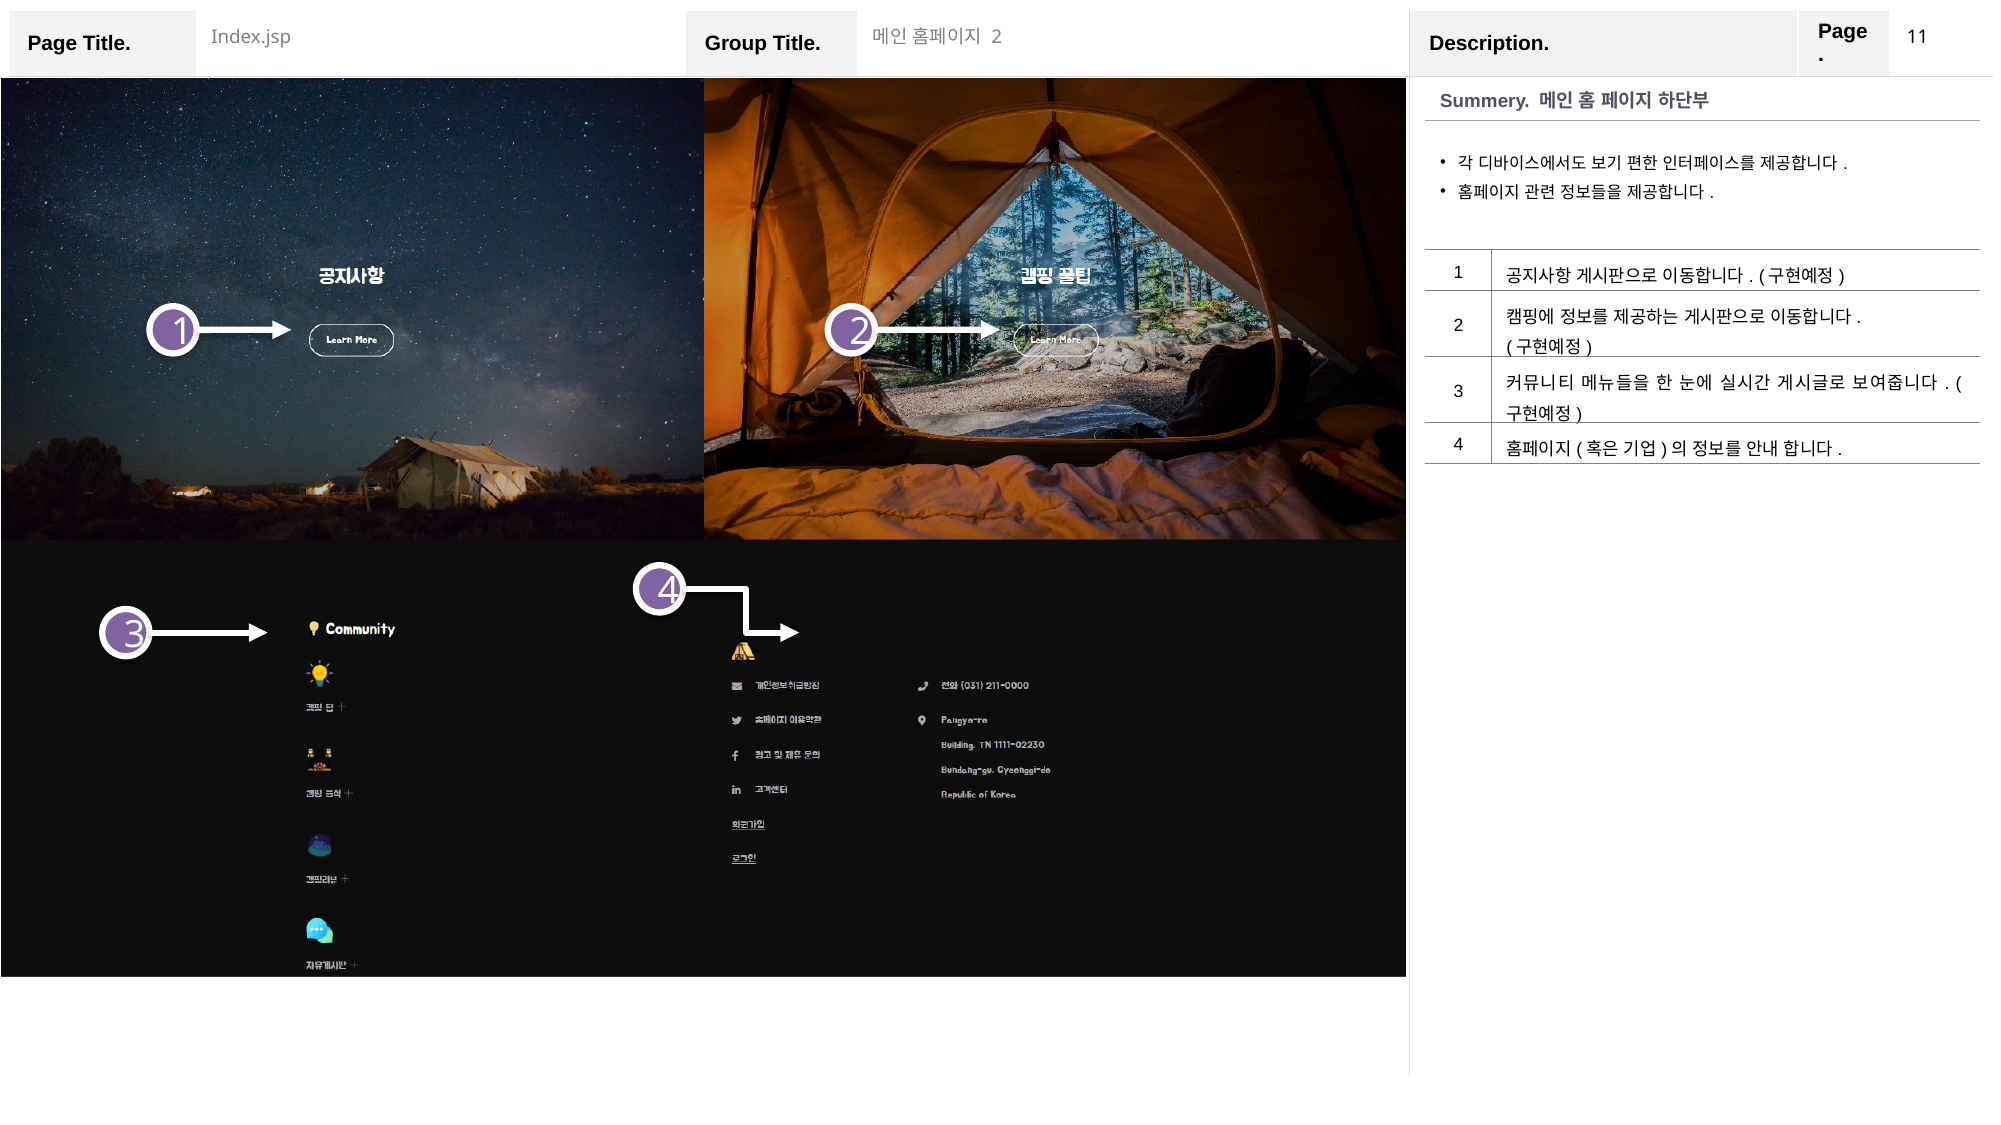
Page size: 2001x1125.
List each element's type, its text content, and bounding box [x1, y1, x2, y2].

table_cell 공지사항 게시판으로 이동합니다. (구현예정) [1492, 250, 1980, 290]
table_cell 각 디바이스에서도 보기 편한 인터페이스를 제공합니다. 홈페이지 관련 정보들을 제공합니다. [1425, 121, 1980, 249]
list Index.jsp [196, 18, 684, 55]
table_cell 캠핑에 정보를 제공하는 게시판으로 이동합니다. (구현예정) [1492, 291, 1980, 356]
table_cell 커뮤니티 메뉴들을 한 눈에 실시간 게시글로 보여줍니다. (구현예정) [1492, 357, 1980, 422]
table_cell 홈페이지(혹은 기업)의 정보를 안내 합니다. [1492, 423, 1980, 463]
table_header Summery. 메인 홈 페이지 하단부 [1425, 78, 1980, 120]
text_box 11 [1892, 17, 2000, 58]
list 메인 홈페이지 2 [858, 18, 1405, 55]
picture [1, 78, 1406, 977]
table_cell 2 [1425, 291, 1491, 356]
table_cell 3 [1425, 357, 1491, 422]
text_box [682, 588, 800, 633]
table_cell 1 [1425, 250, 1491, 290]
table_cell 4 [1425, 423, 1491, 463]
